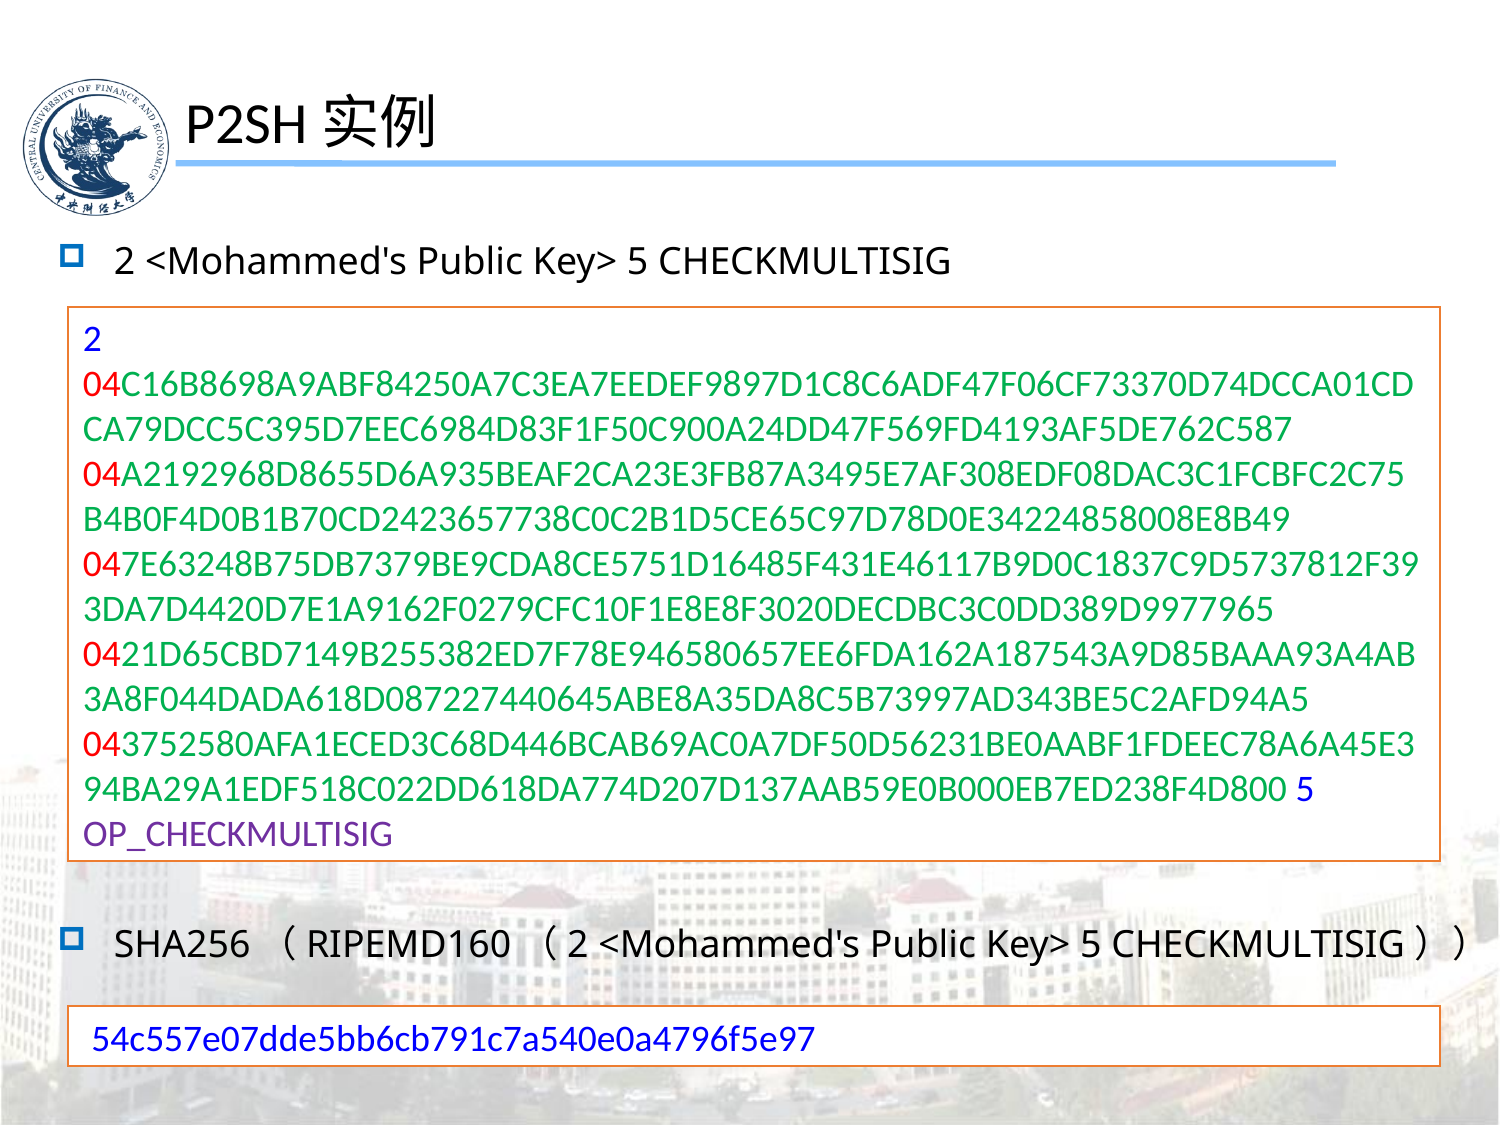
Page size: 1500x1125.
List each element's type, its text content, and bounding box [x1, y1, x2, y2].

text_box SHA256（RIPEMD160（2 <Mohammed's Public Key> 5 CHECKMULTISIG）） [42, 890, 1500, 984]
text_box P2SH实例 [170, 78, 454, 163]
picture [0, 727, 1500, 1125]
picture [0, 46, 200, 246]
text_box 2 04C16B8698A9ABF84250A7C3EA7EEDEF9897D1C8C6ADF47F06CF73370D74DCCA01CDCA79DCC5C395D7EEC6984D83F1F50C900A24DD47F569FD4193AF5DE762C587 04A2192968D8655D6A935BEAF2CA23E3FB87A3495E7AF308EDF08DAC3C1FCBFC2C75B4B0F4D0B1B70CD2423657738C0C2B1D5CE65C97D78D0E34224858008E8B49 047E63248B75DB7379BE9CDA8CE5751D16485F431E46117B9D0C1837C9D5737812F393DA7D4420D7E1A9162F0279CFC10F1E8E8F3020DECDBC3C0DD389D9977965 0421D65CBD7149B255382ED7F78E946580657EE6FDA162A187543A9D85BAAA93A4AB3A8F044DADA618D087227440645ABE8A35DA8C5B73997AD343BE5C2AFD94A5 043752580AFA1ECED3C68D446BCAB69AC0A7DF50D56231BE0AABF1FDEEC78A6A45E394BA29A1EDF518C022DD618DA774D207D137AAB59E0B000EB7ED238F4D800 5 OP_CHECKMULTISIG [67, 306, 1441, 862]
text_box 2 <Mohammed's Public Key> 5 CHECKMULTISIG [42, 207, 1466, 300]
text_box 54c557e07dde5bb6cb791c7a540e0a4796f5e97 [67, 1005, 1441, 1067]
